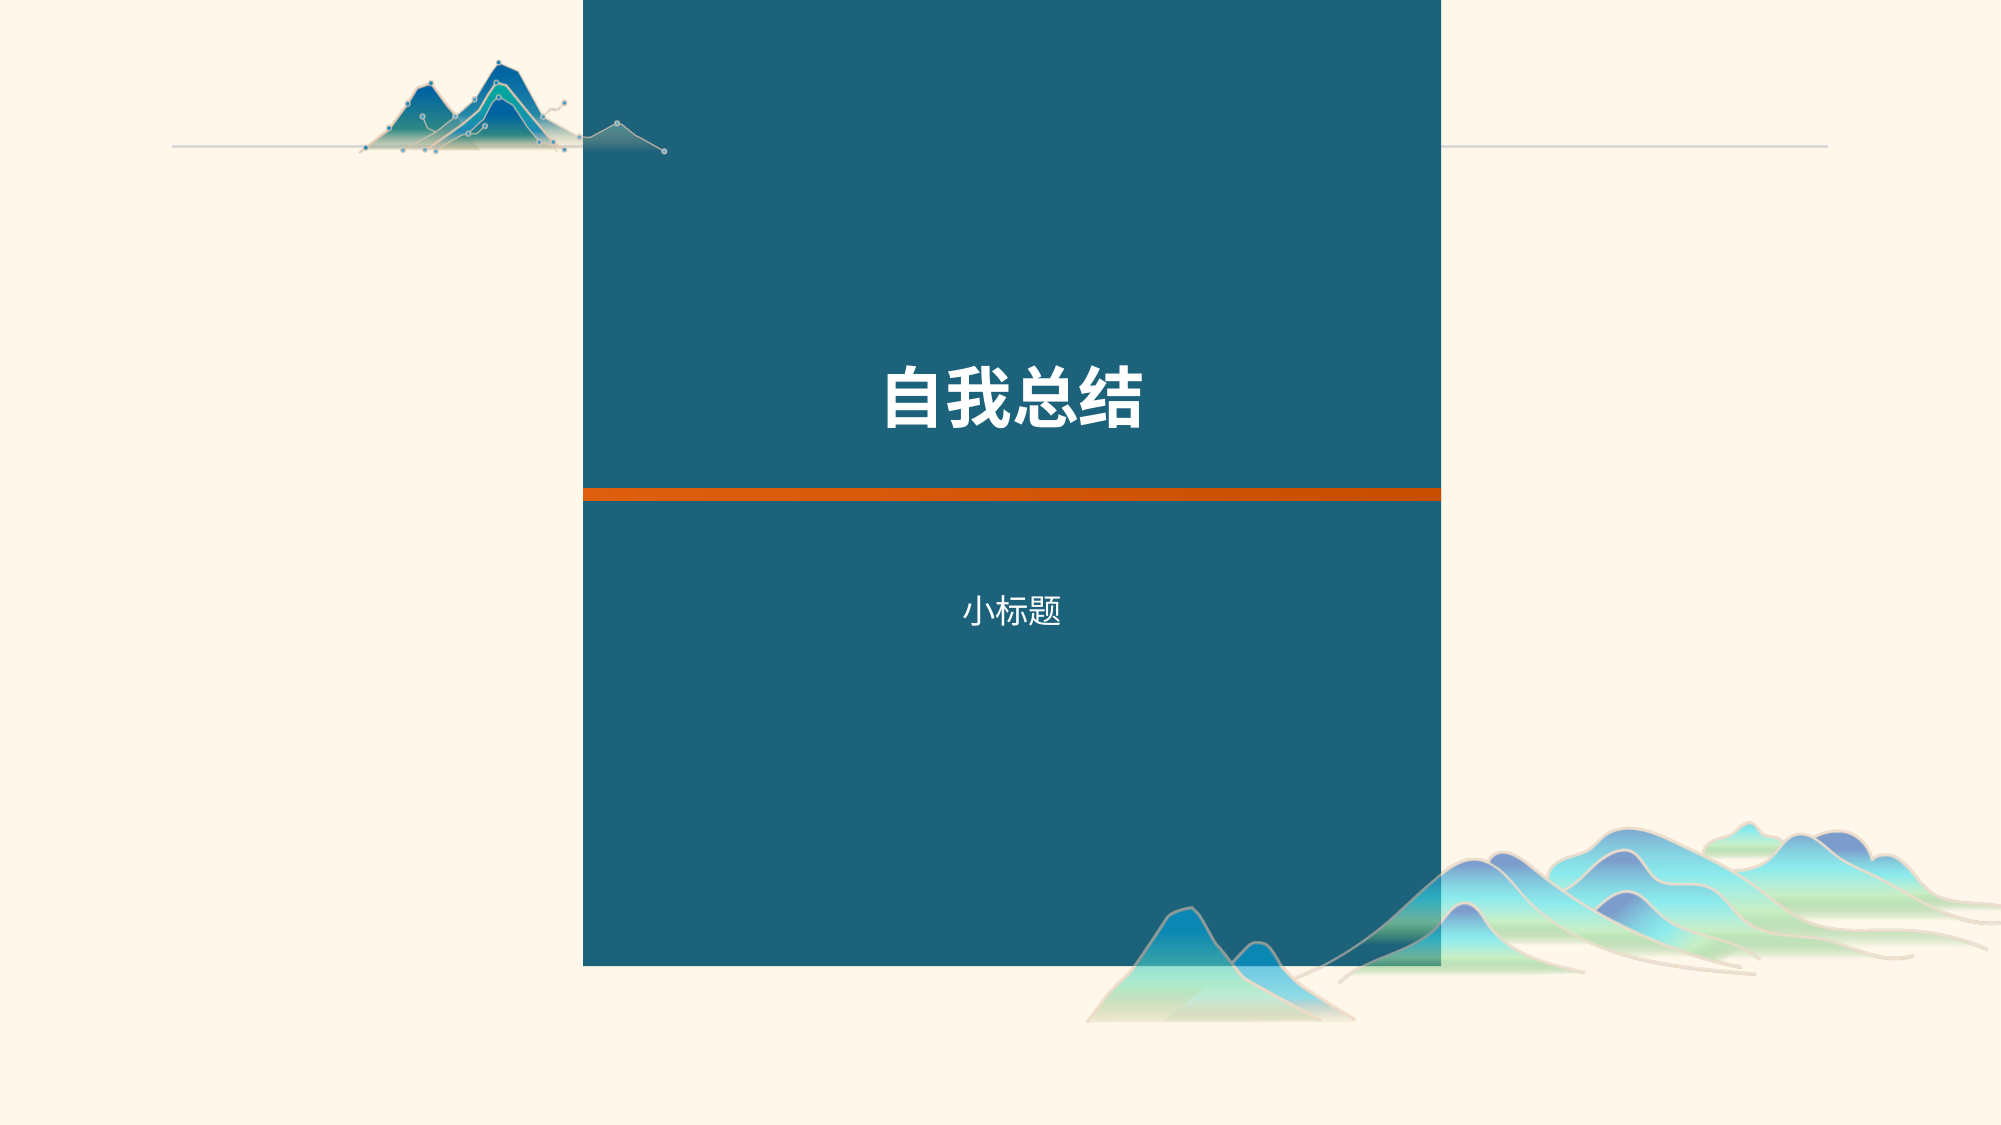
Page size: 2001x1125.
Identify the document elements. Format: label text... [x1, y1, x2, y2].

list 自我总结 [583, 313, 1442, 489]
picture [1085, 821, 1442, 967]
picture [358, 59, 668, 155]
list 小标题 [647, 587, 1377, 693]
